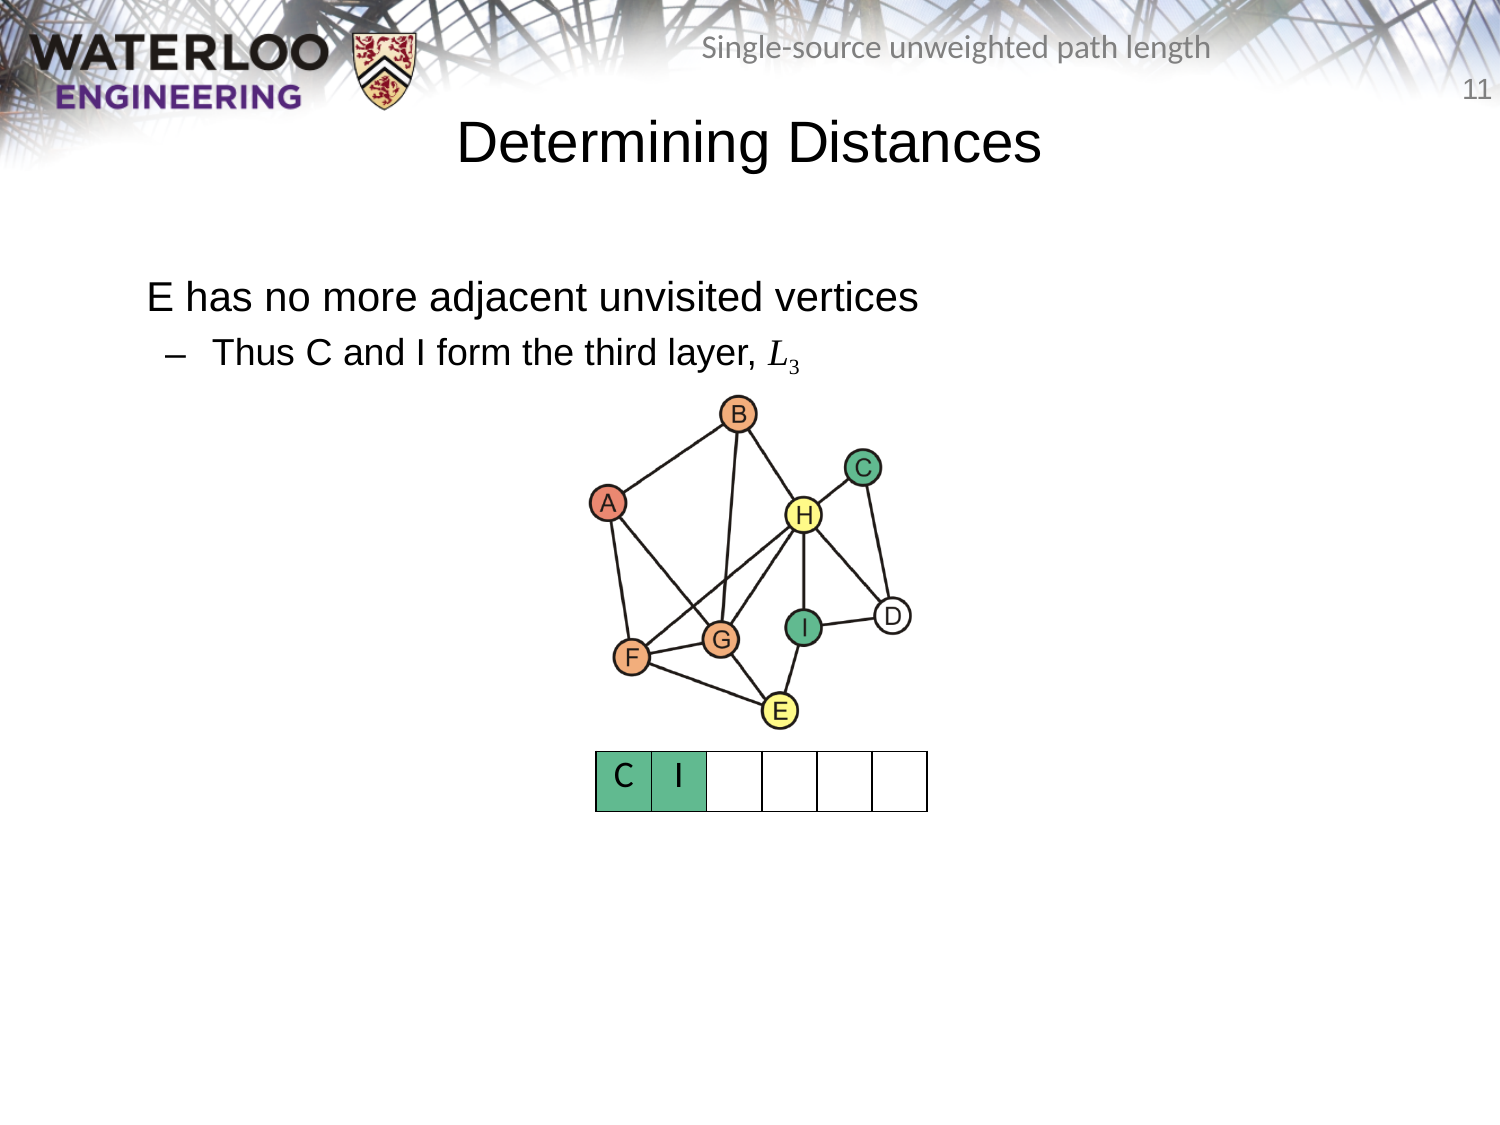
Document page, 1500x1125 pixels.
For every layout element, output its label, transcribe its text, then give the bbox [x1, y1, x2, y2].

table_header [873, 752, 926, 811]
table_header [818, 752, 871, 811]
list E has no more adjacent unvisited vertices Thus C and I form the third layer, L3 [74, 262, 1426, 1006]
title Determining Distances [74, 44, 1426, 233]
picture [0, 0, 1500, 1125]
table_header C [597, 752, 651, 811]
table_header [707, 752, 761, 811]
table_header I [652, 752, 706, 811]
table_header [763, 752, 816, 811]
